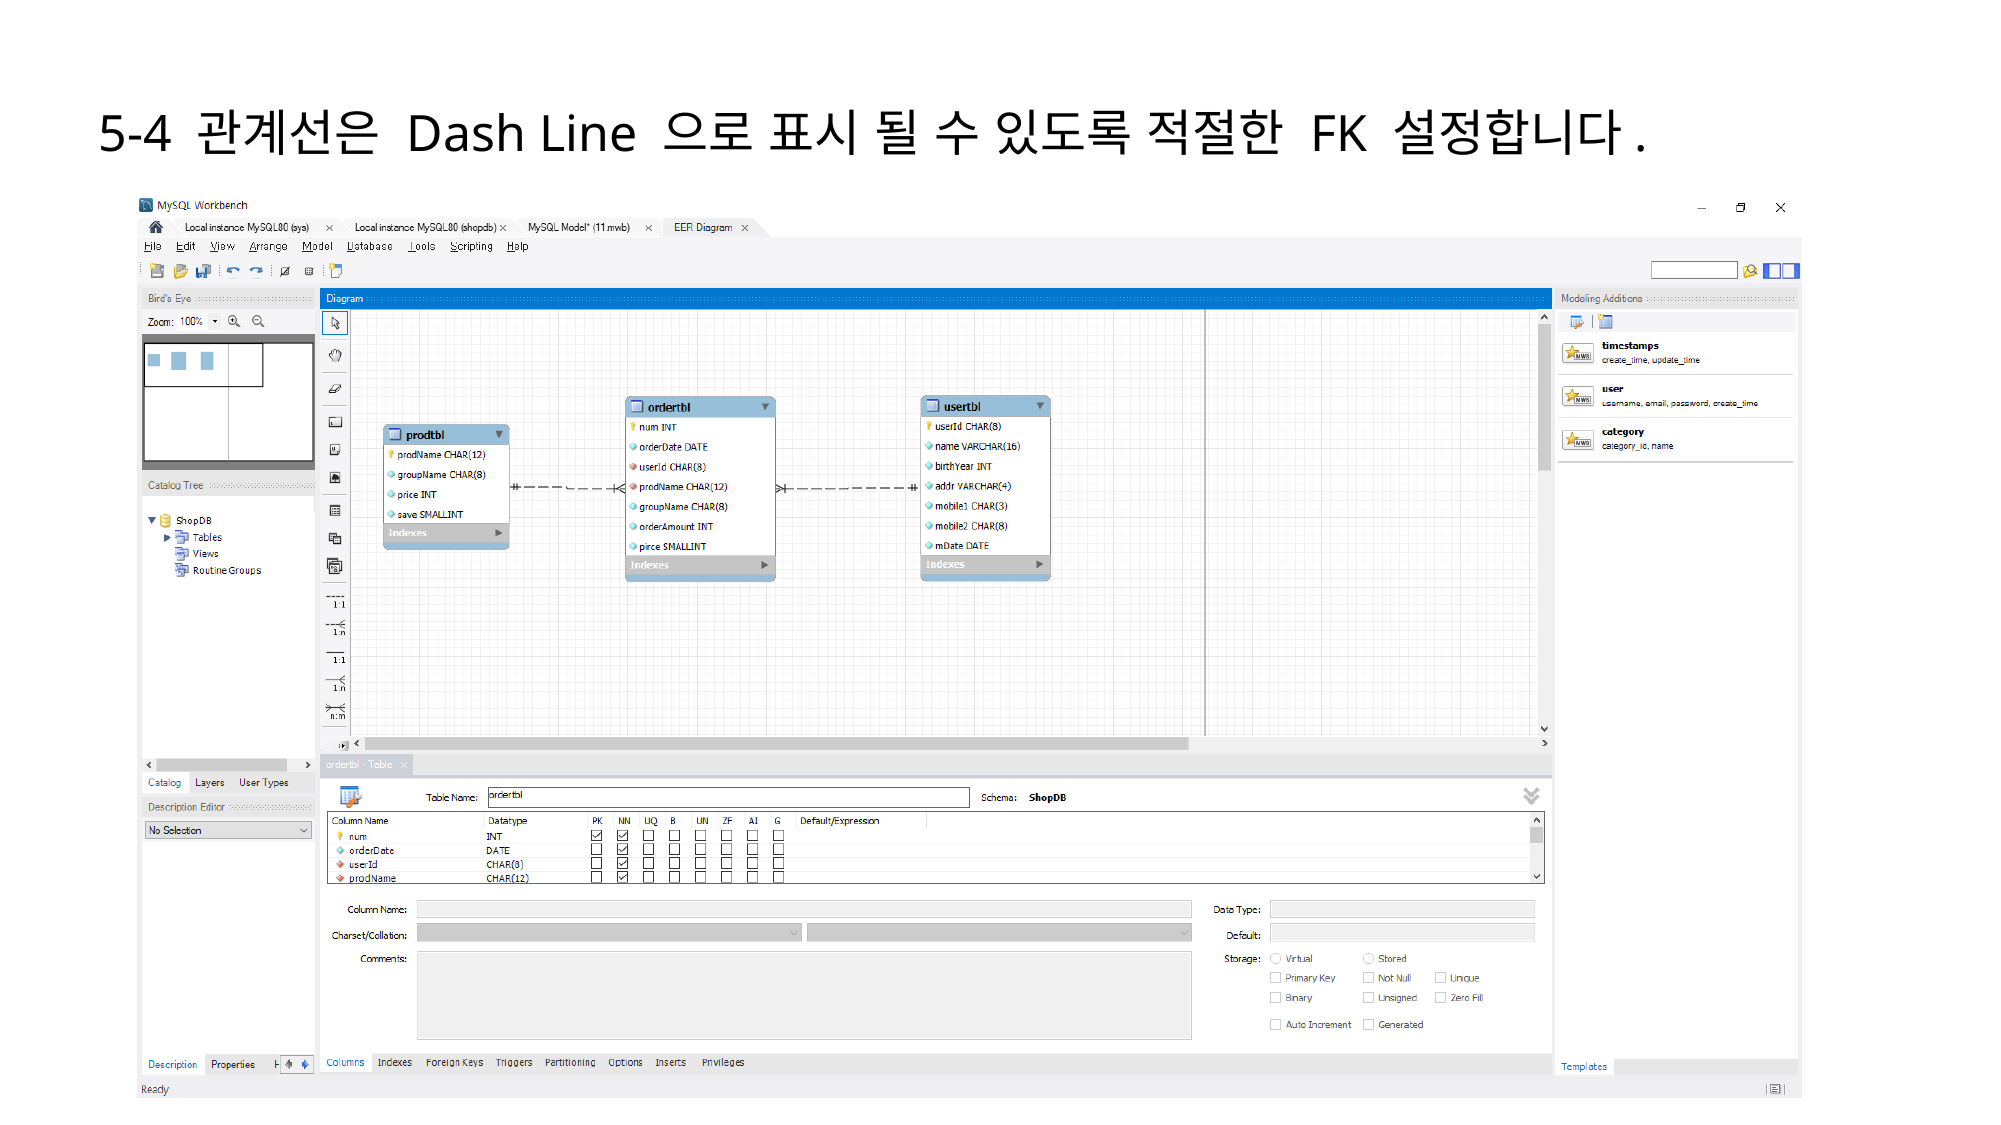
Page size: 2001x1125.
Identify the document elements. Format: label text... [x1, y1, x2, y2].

picture [137, 195, 1802, 1099]
text_box 5-4 관계선은 Dash Line 으로 표시 될 수 있도록 적절한 FK 설정합니다. [83, 62, 1856, 170]
